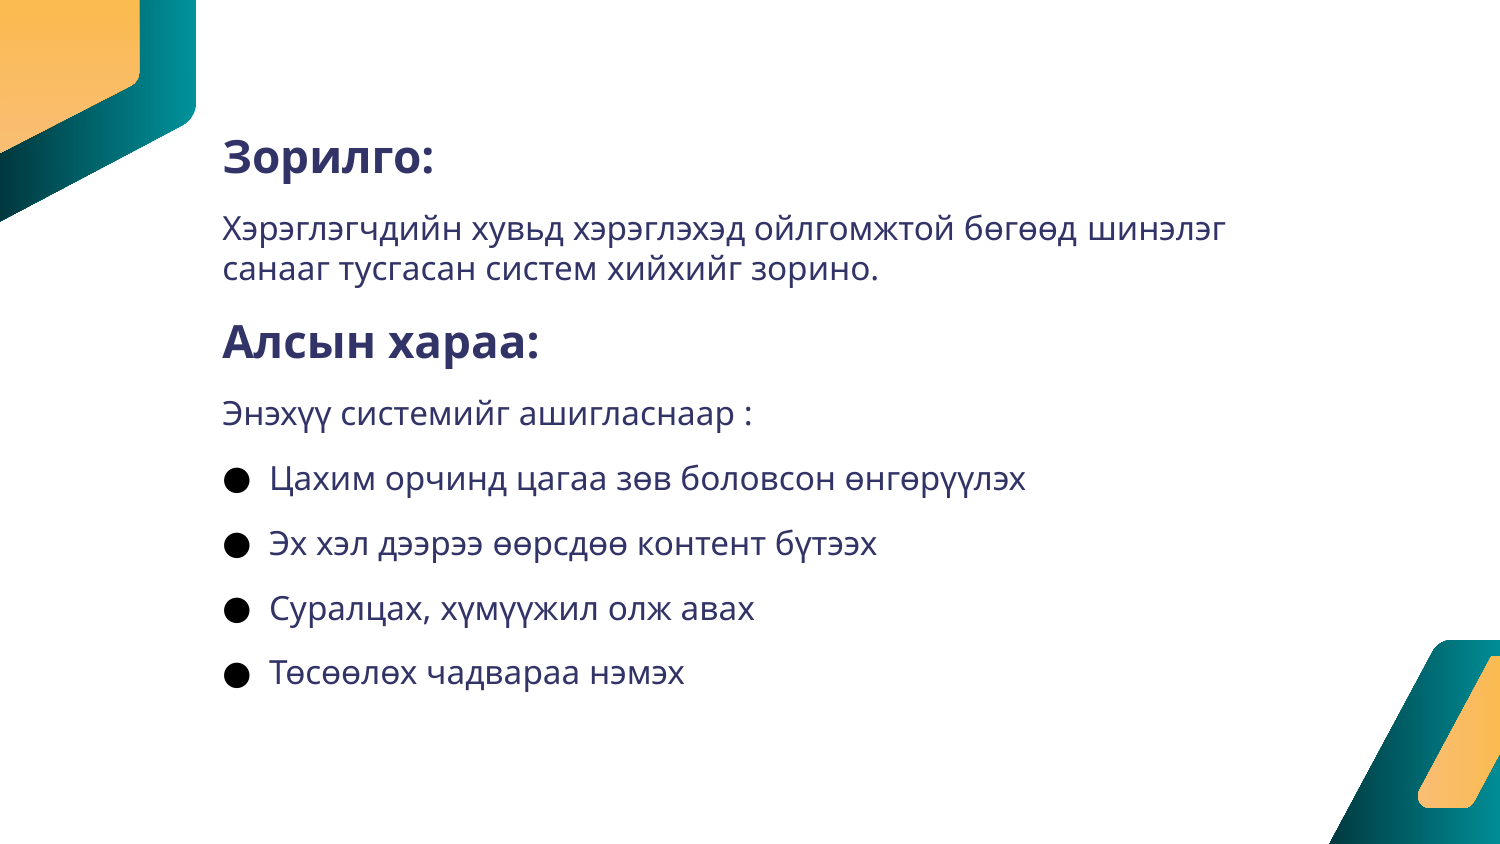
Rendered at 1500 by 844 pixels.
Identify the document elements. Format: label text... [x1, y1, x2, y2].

subtitle Зорилго: Хэрэглэгчдийн хувьд хэрэглэхэд ойлгомжтой бөгөөд шинэлэг санааг тусгасан систем хийхийг зорино. Алсын хараа: Энэхүү системийг ашигласнаар : Цахим орчинд цагаа зөв боловсон өнгөрүүлэх Эх хэл дээрээ өөрсдөө контент бүтээх Суралцах, хүмүүжил олж авах Төсөөлөх чадвараа нэмэх [207, 170, 1311, 714]
